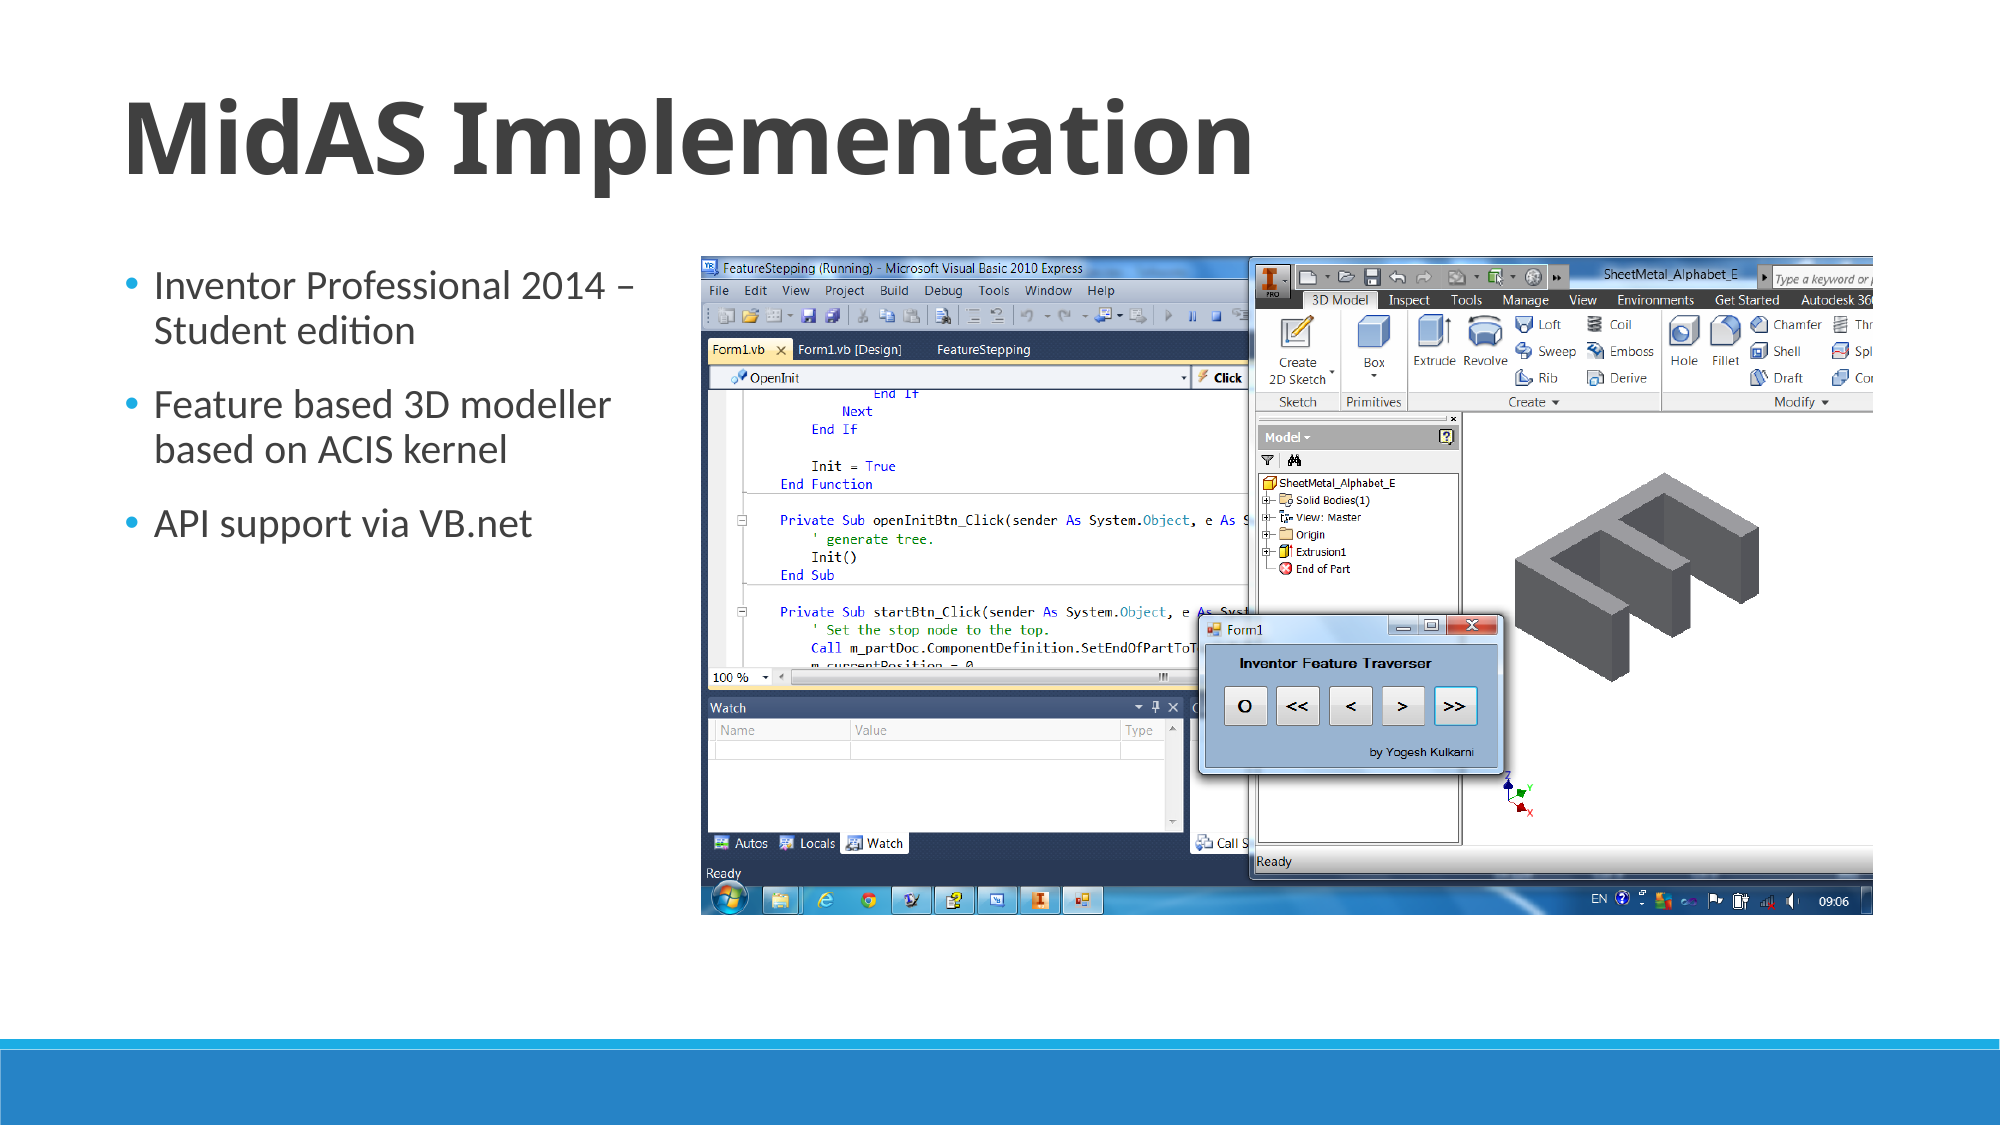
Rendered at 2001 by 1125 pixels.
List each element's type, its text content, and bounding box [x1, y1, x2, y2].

title MidAS Implementation [105, 56, 1756, 203]
list Inventor Professional 2014 – Student edition Feature based 3D modeller based on ACIS kernel API support via VB.net [124, 256, 702, 970]
picture [700, 255, 1884, 948]
